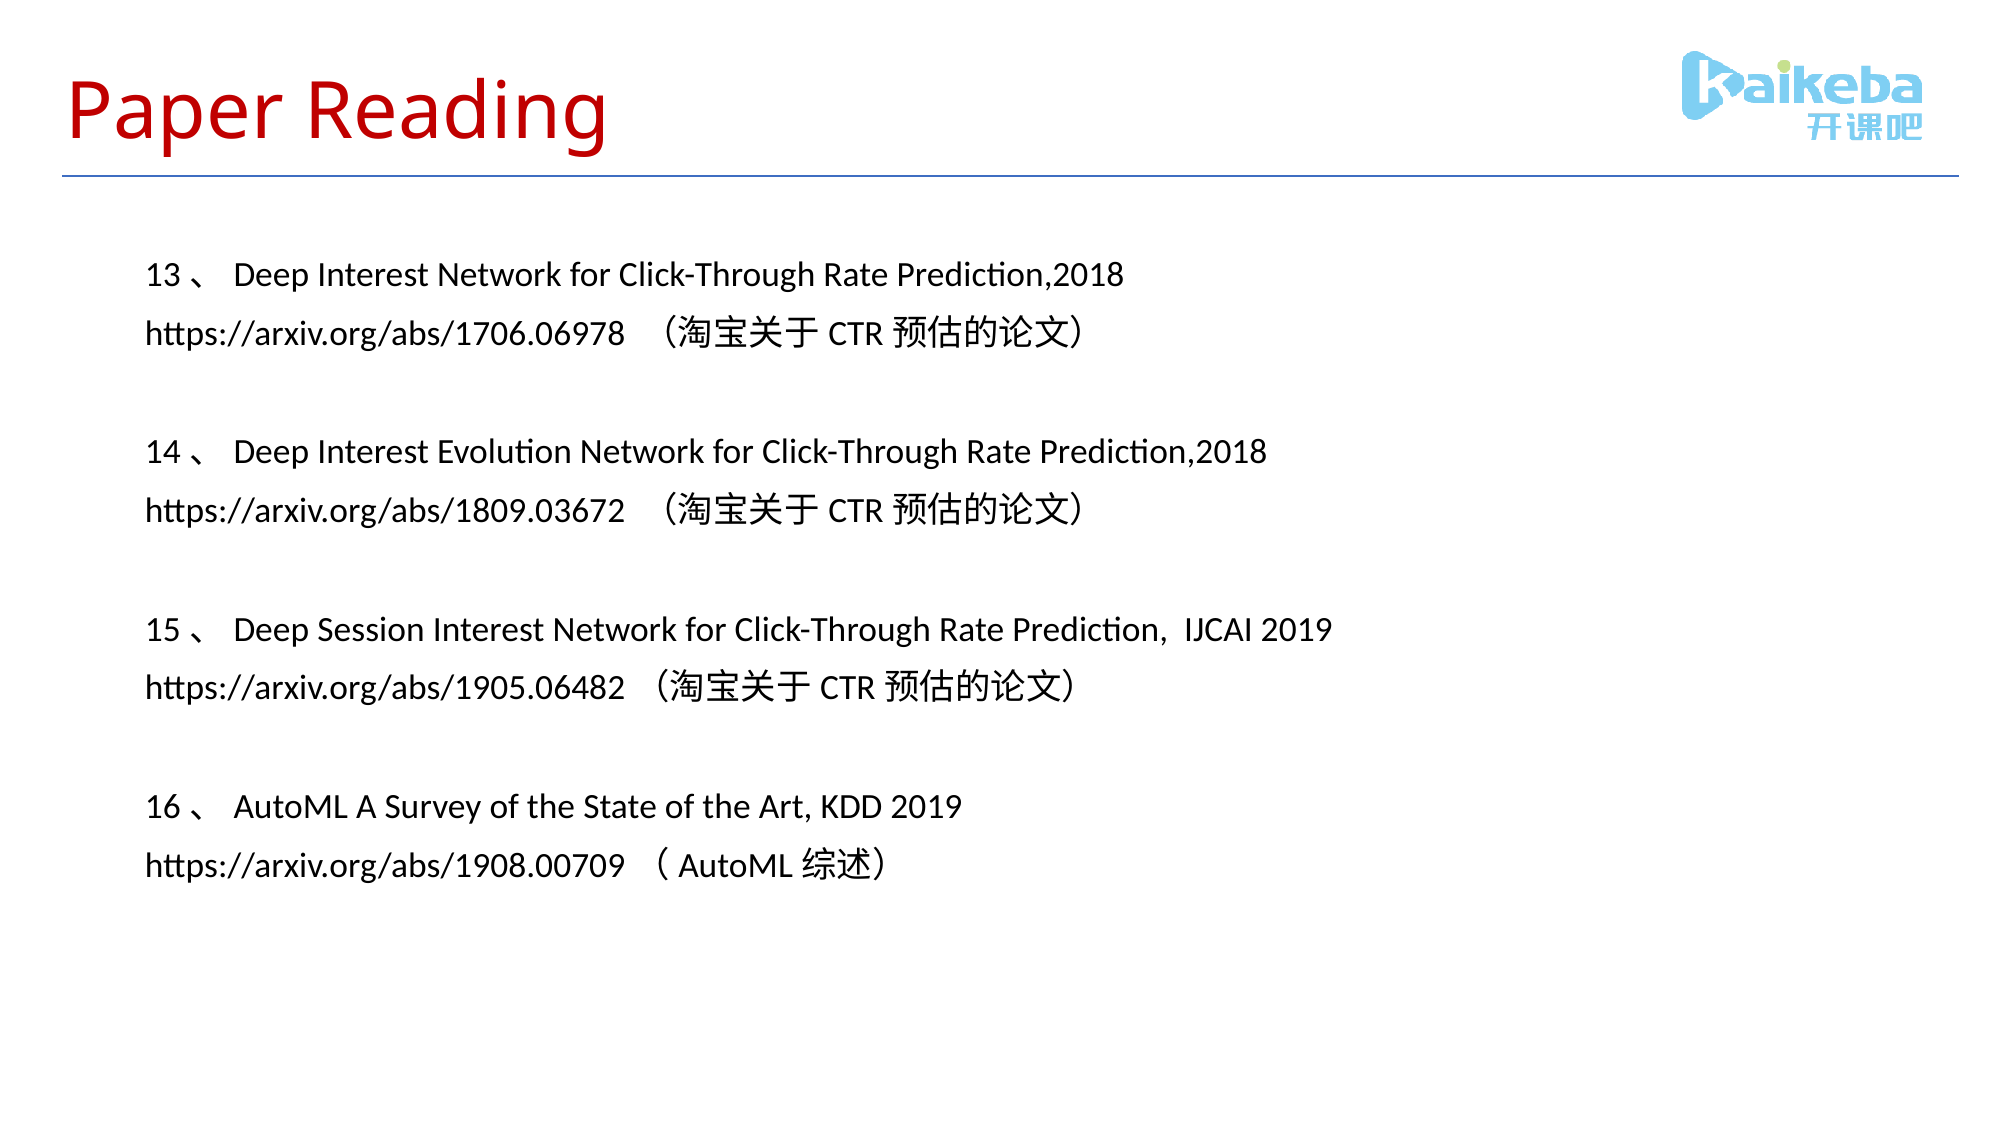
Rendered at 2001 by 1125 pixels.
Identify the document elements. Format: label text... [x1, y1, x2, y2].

table_cell 0.77 [1653, 21, 1950, 167]
list 13、Deep Interest Network for Click-Through Rate Prediction,2018 https://arxiv.org/abs/1706.06978 （淘宝关于CTR预估的论文） 14、Deep Interest Evolution Network for Click-Through Rate Prediction,2018 https://arxiv.org/abs/1809.03672 （淘宝关于CTR预估的论文） 15、Deep Session Interest Network for Click-Through Rate Prediction, IJCAI 2019 https://arxiv.org/abs/1905.06482（淘宝关于CTR预估的论文） 16、AutoML A Survey of the State of the Art, KDD 2019 https://arxiv.org/abs/1908.00709（AutoML综述） [136, 247, 1863, 963]
title Paper Reading [57, 59, 1728, 167]
